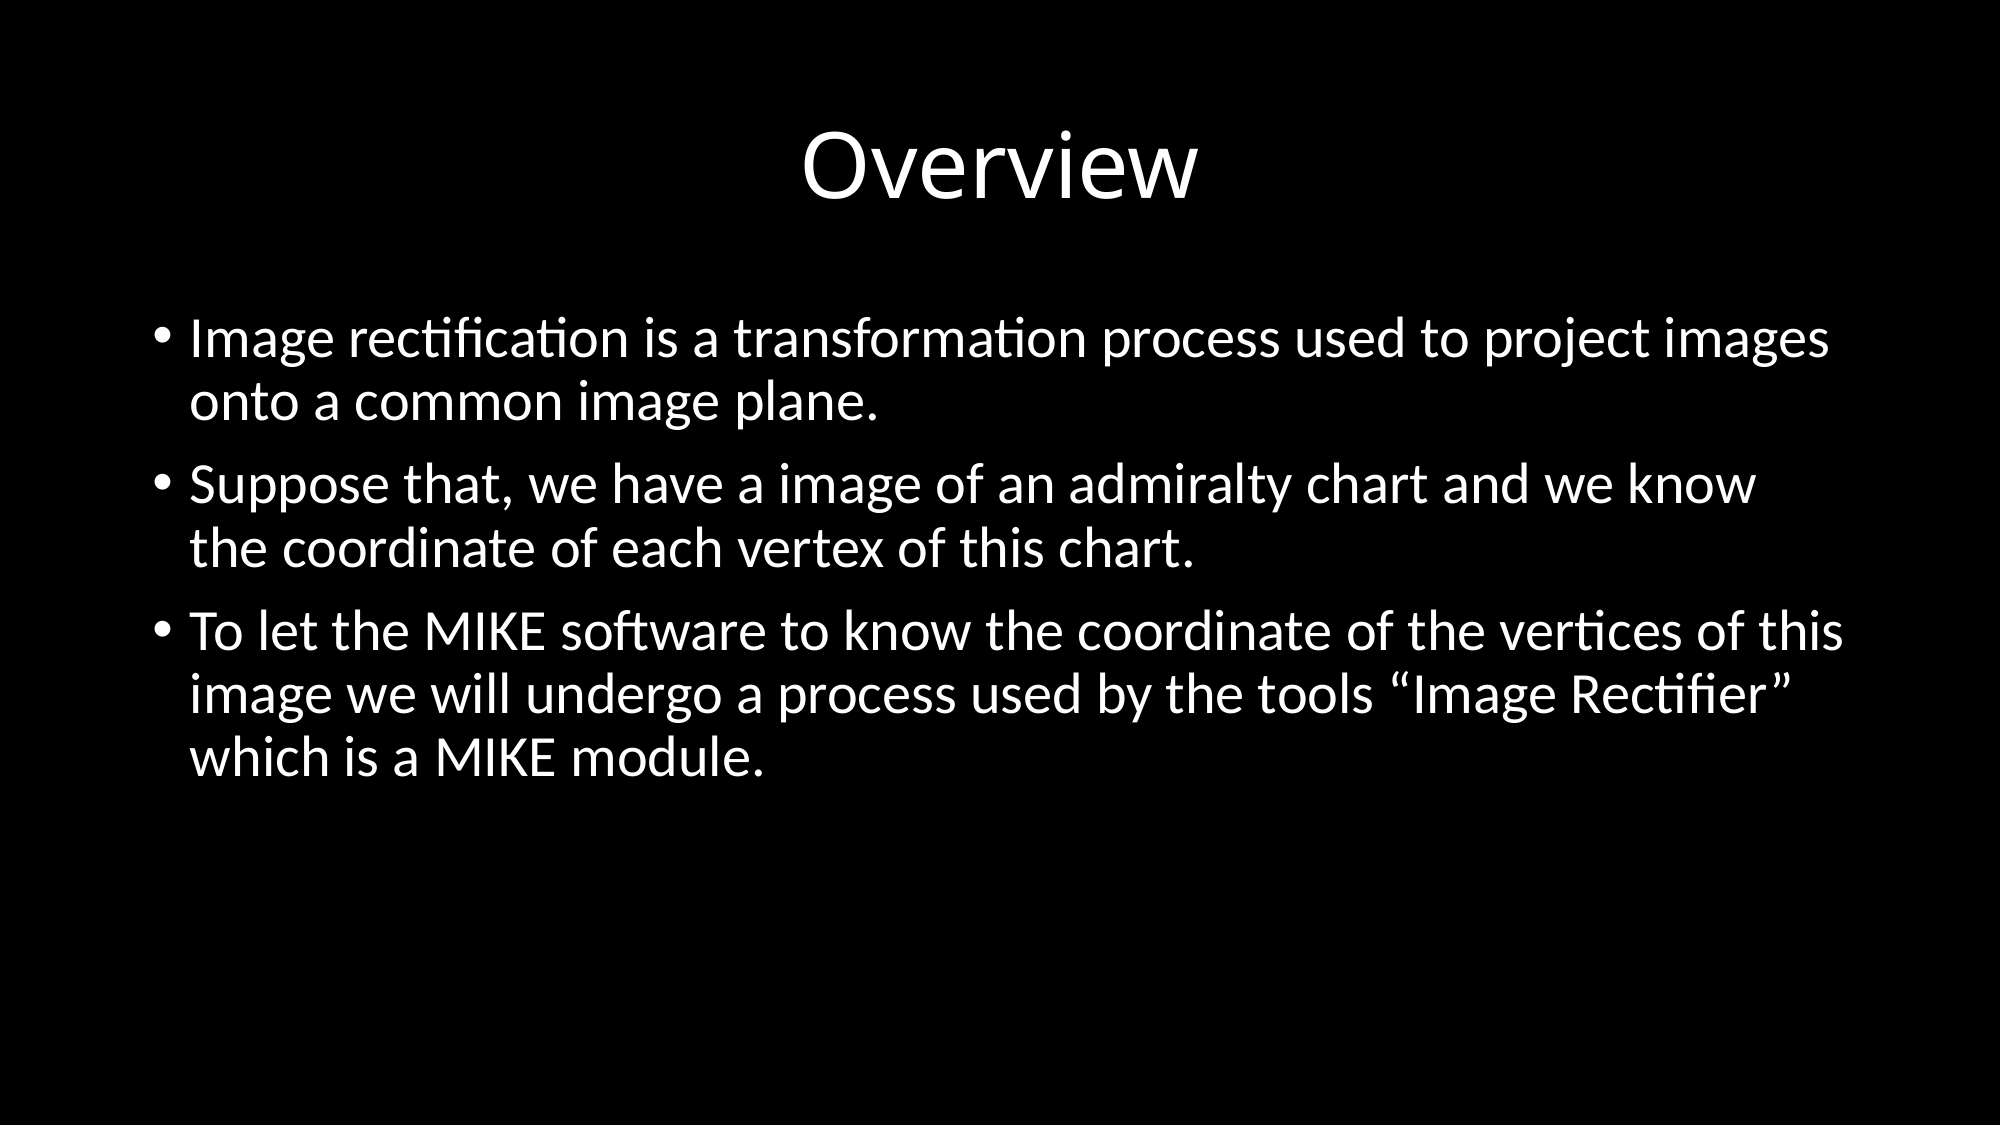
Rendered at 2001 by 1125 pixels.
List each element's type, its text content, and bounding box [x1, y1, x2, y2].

list Image rectification is a transformation process used to project images onto a common image plane. Suppose that, we have a image of an admiralty chart and we know the coordinate of each vertex of this chart. To let the MIKE software to know the coordinate of the vertices of this image we will undergo a process used by the tools “Image Rectifier” which is a MIKE module. [137, 299, 1863, 1014]
title Overview [137, 59, 1863, 278]
